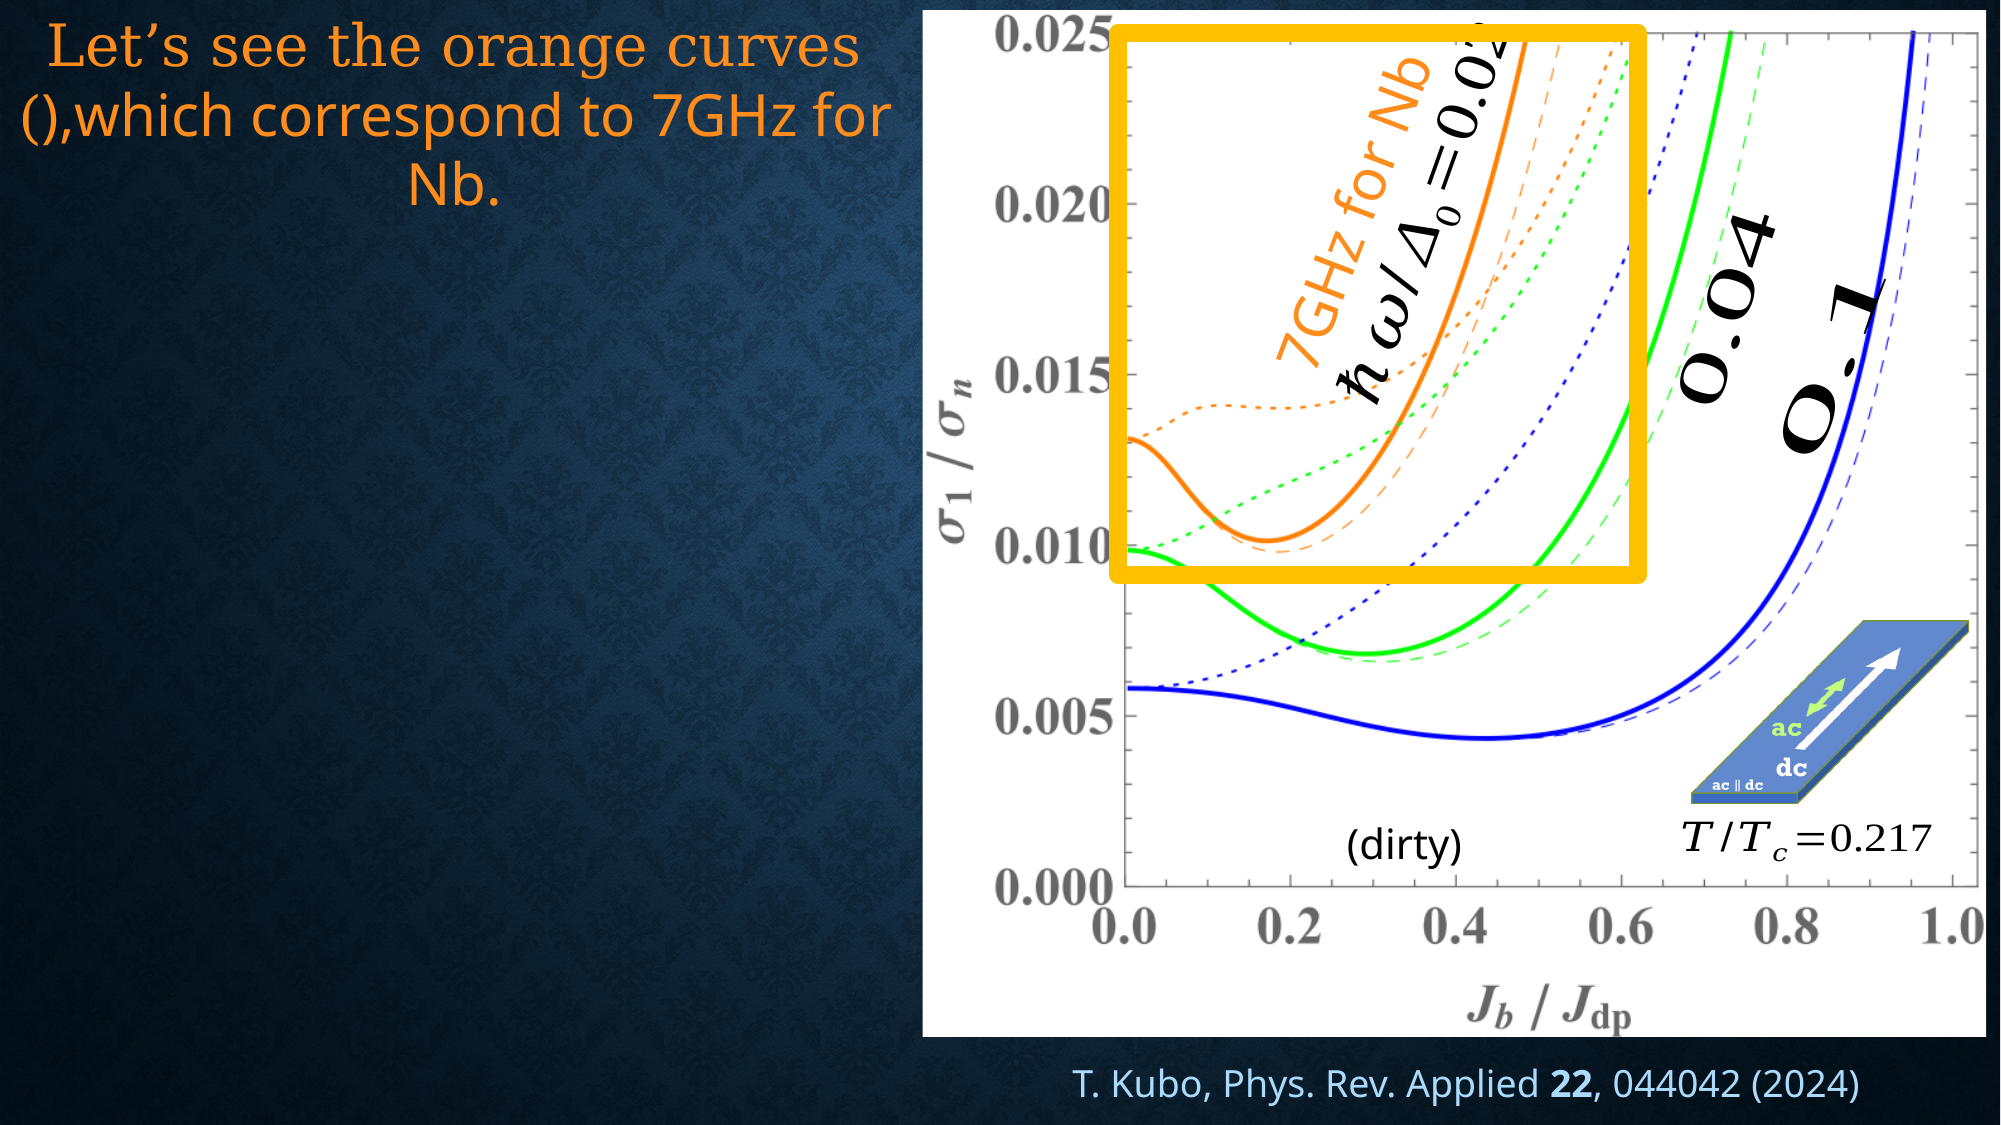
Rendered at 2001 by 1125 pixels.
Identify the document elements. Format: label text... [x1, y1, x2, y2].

picture [922, 10, 1987, 1038]
text_box 7GHz for Nb [1384, 0, 1443, 9]
text_box T. Kubo, Phys. Rev. Applied 22, 044042 (2024) [1057, 1053, 1967, 1113]
